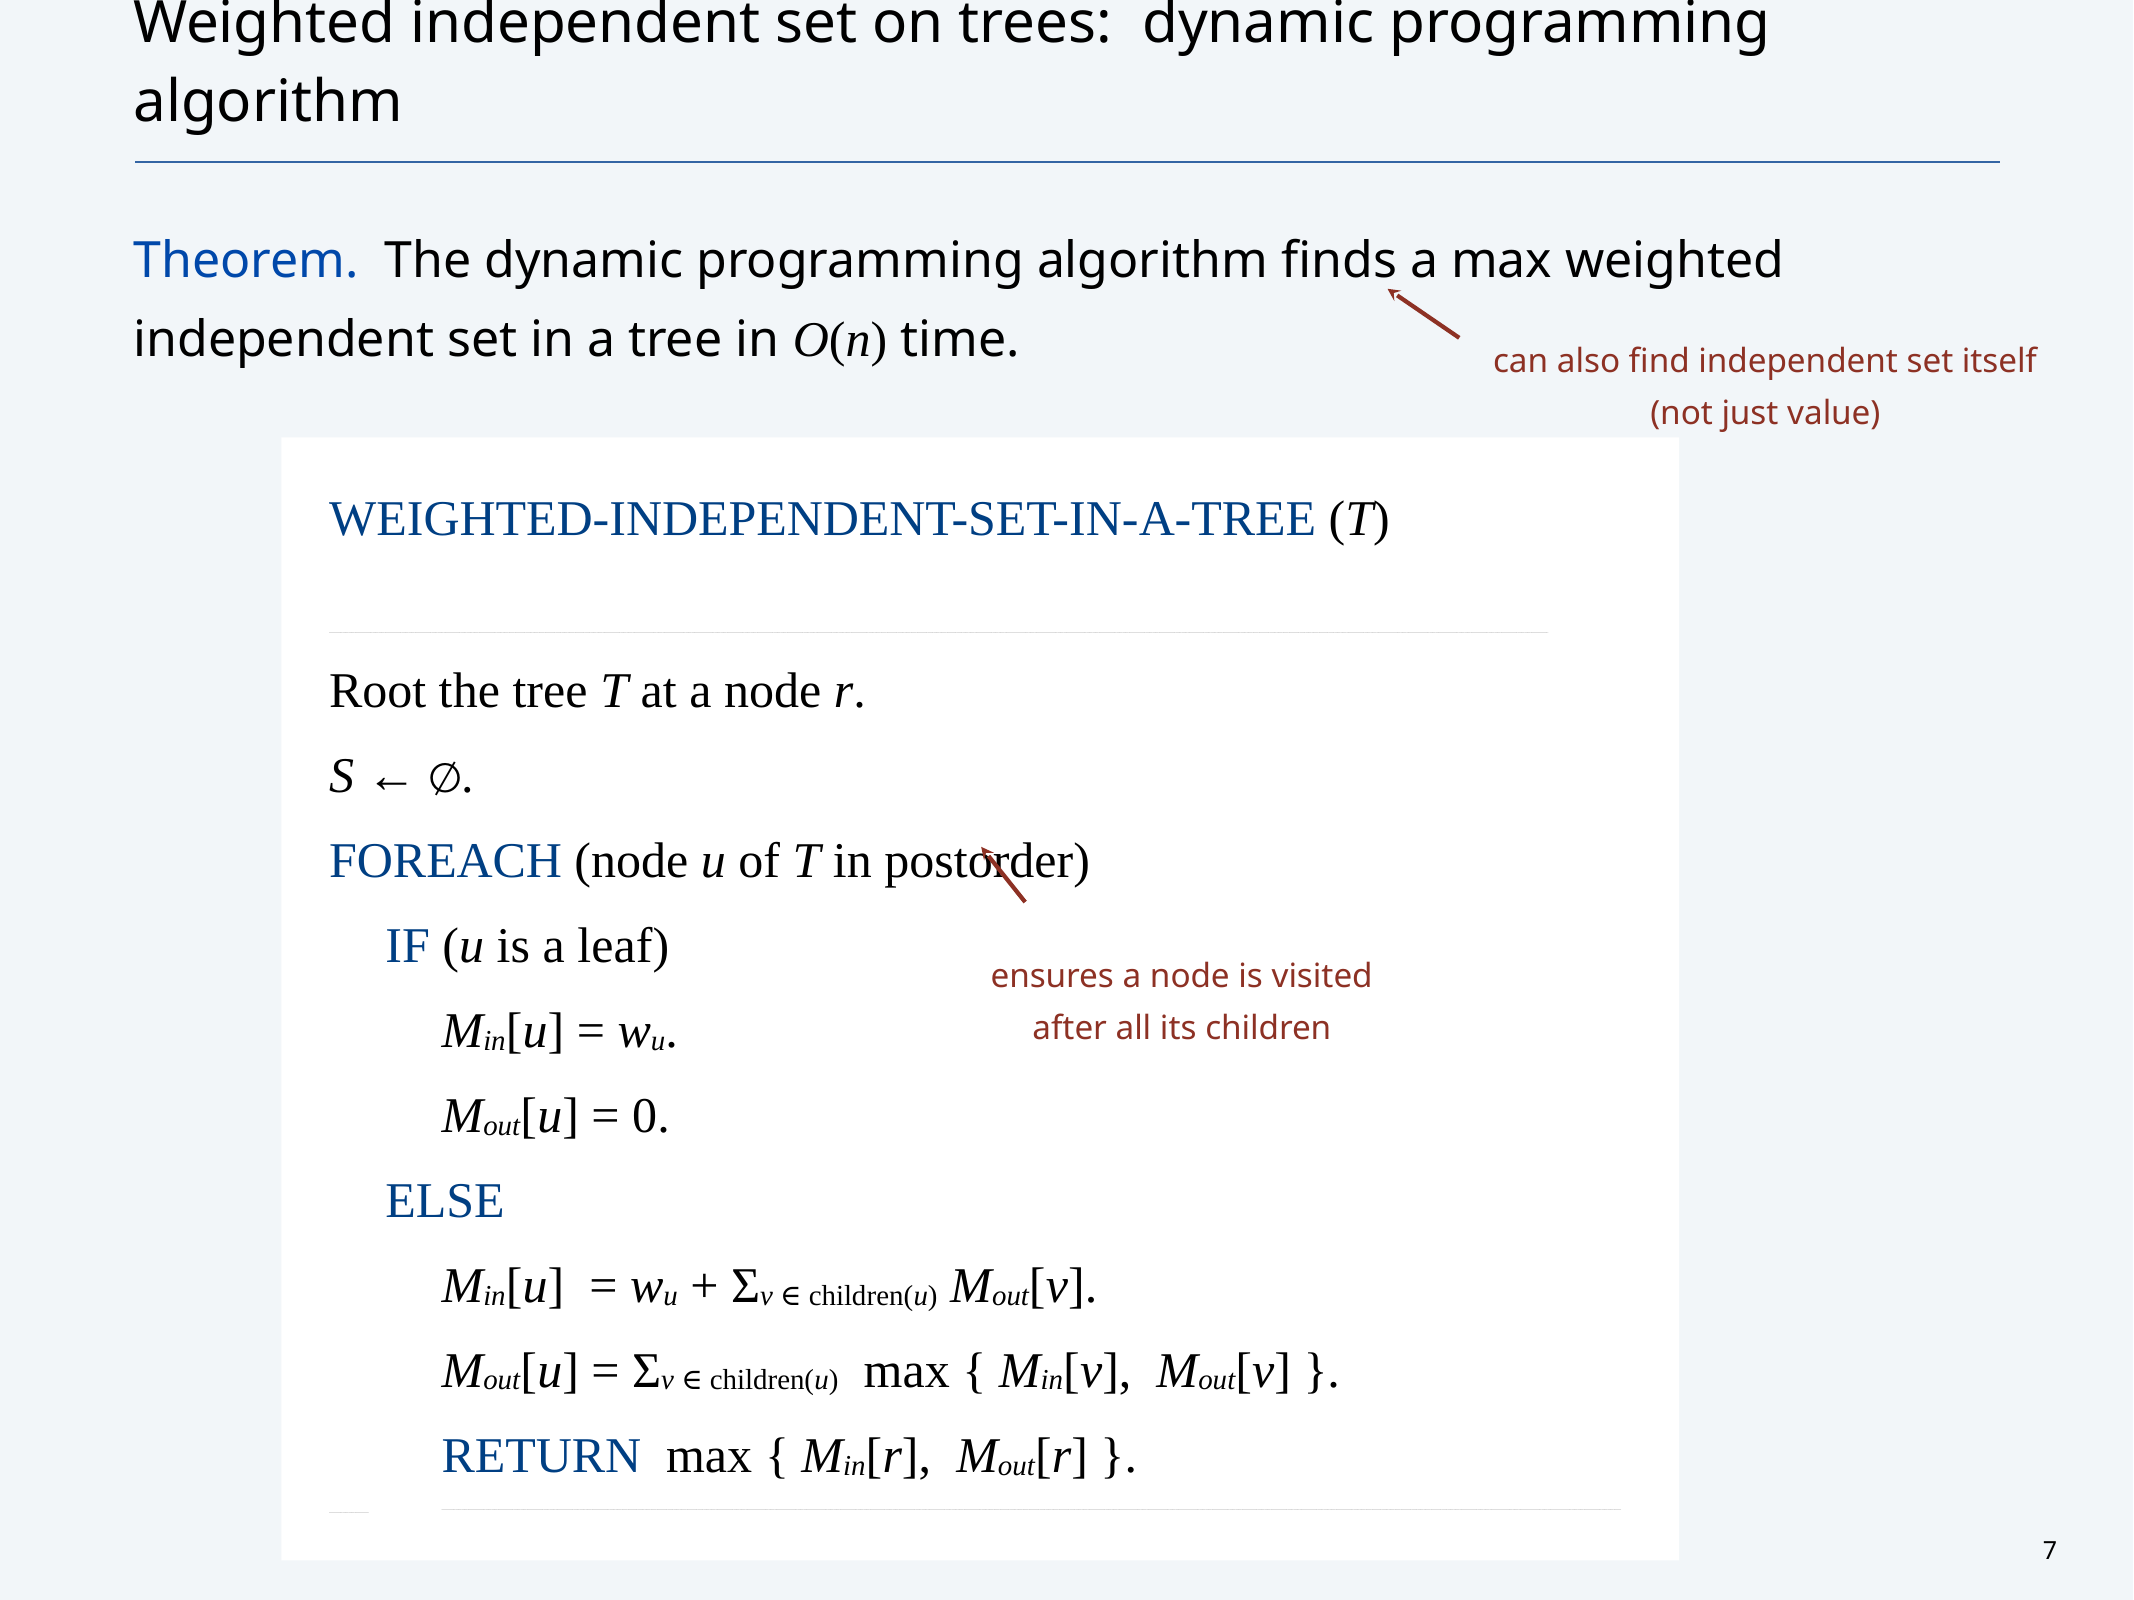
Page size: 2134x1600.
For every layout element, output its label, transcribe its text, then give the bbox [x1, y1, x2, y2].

text_box Weighted-Independent-Set-In-A-Tree (T) _____________________________________________________________________________________________________________________________________________________________________________________________________________________________________________________________________________________________________________________________________________________________________________________________________________________________________________________________________________________________________________________________________________________________________________________________________________________________________________________________________________________________________________________________________________________________________________________________________________________________________________________________________________________________________________________________________________________________________________________________________________________________________________________________________________________________________________________________________________________________________________________________________________________________________________________________________________ Root the tree T at a node r. S ← ∅. Foreach (node u of T in postorder) If (u is a leaf) Min[u] = wu. Mout[u] = 0. Else Min[u] = wu + Σv ∈ children(u) Mout[v]. Mout[u] = Σv ∈ children(u) max { Min[v], Mout[v] }. Return max { Min[r], Mout[r] }. _____________________________________________________________________________________________________________________________________________________________________________________________________________________________________________________________________________________________________________________________________________________________________________________________________________________________________________________________________________________________________________________________________________________________________________________________________________________________________________________________________________________________________________________________________________________________________________________________________________________________________________________________________________________________________________________________________________________________________________________________________________________________________________________________________________________________________________________________________________________________________________________________________________________________________________________________________________ [281, 437, 1680, 1561]
list Theorem. The dynamic programming algorithm finds a max weighted independent set in a tree in O(n) time. [132, 207, 2001, 1551]
text_box ensures a node is visited after all its children [990, 942, 1374, 1047]
slide_number 7 [2034, 1532, 2066, 1570]
title Weighted independent set on trees: dynamic programming algorithm [132, 0, 2001, 134]
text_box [1387, 288, 2057, 401]
text_box [981, 846, 994, 861]
